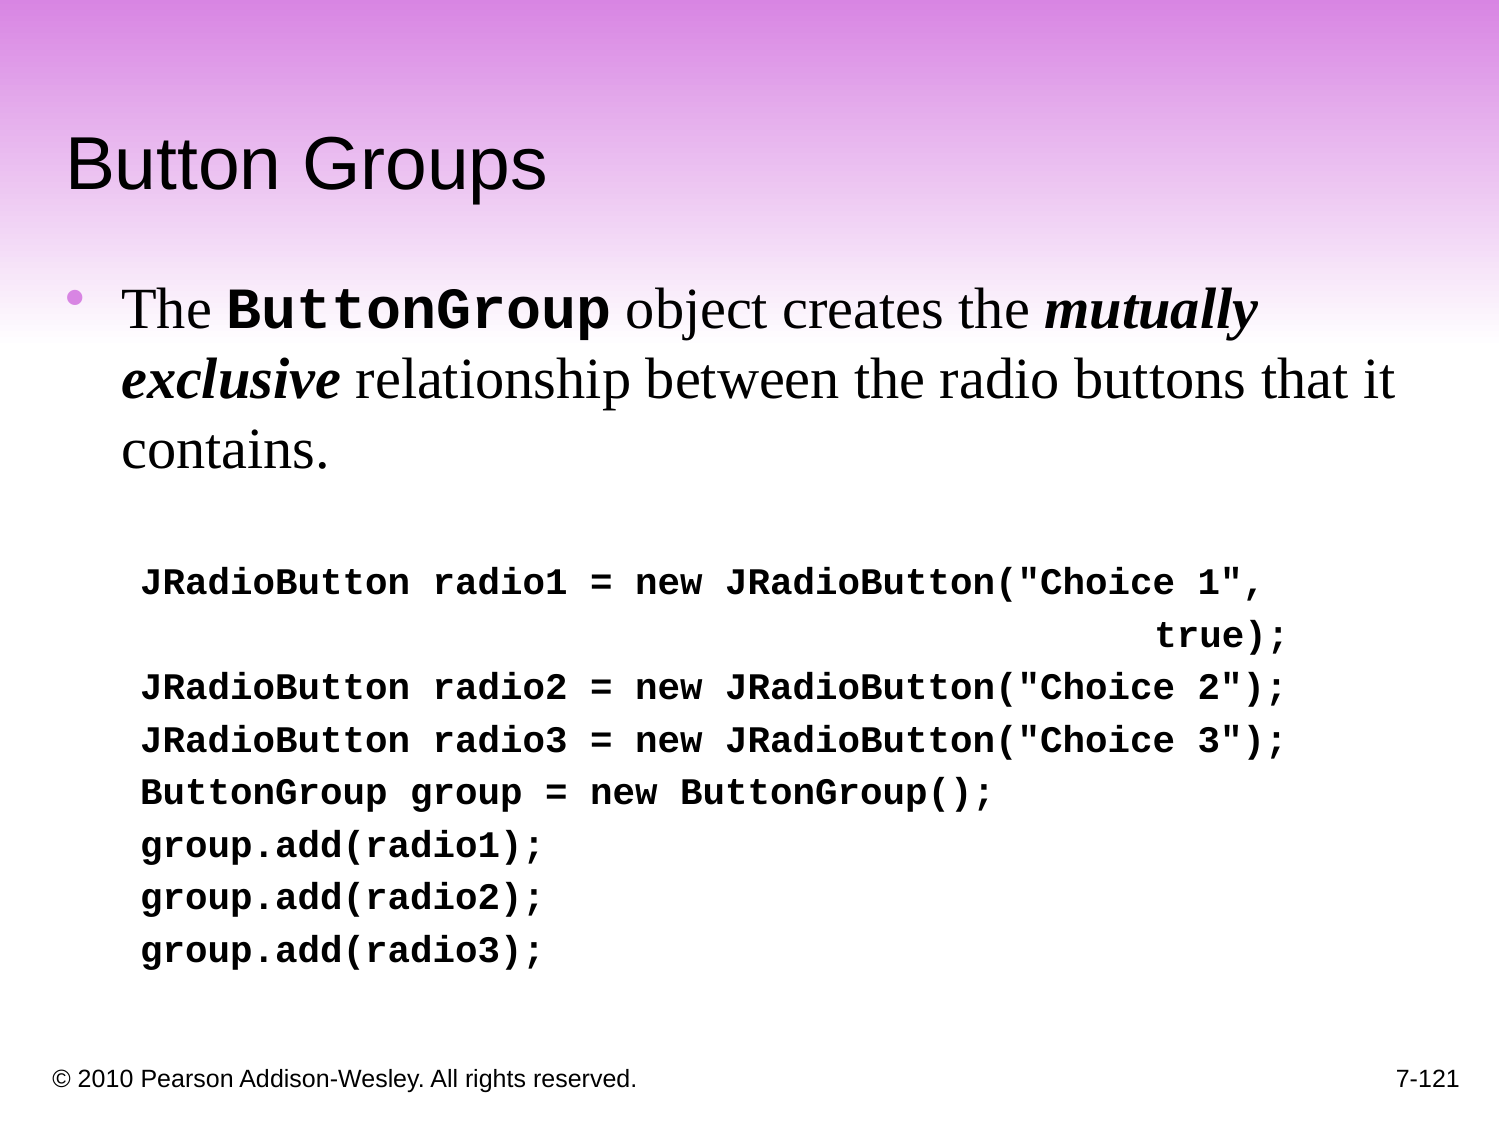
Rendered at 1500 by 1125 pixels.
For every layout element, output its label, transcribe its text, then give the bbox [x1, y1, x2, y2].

slide_number 7-121 [1162, 1024, 1476, 1101]
title Button Groups [50, 49, 1463, 213]
list The ButtonGroup object creates the mutually exclusive relationship between the radio buttons that it contains. JRadioButton radio1 = new JRadioButton("Choice 1", true); JRadioButton radio2 = new JRadioButton("Choice 2"); JRadioButton radio3 = new JRadioButton("Choice 3"); ButtonGroup group = new ButtonGroup(); group.add(radio1); group.add(radio2); group.add(radio3); [50, 262, 1411, 1013]
